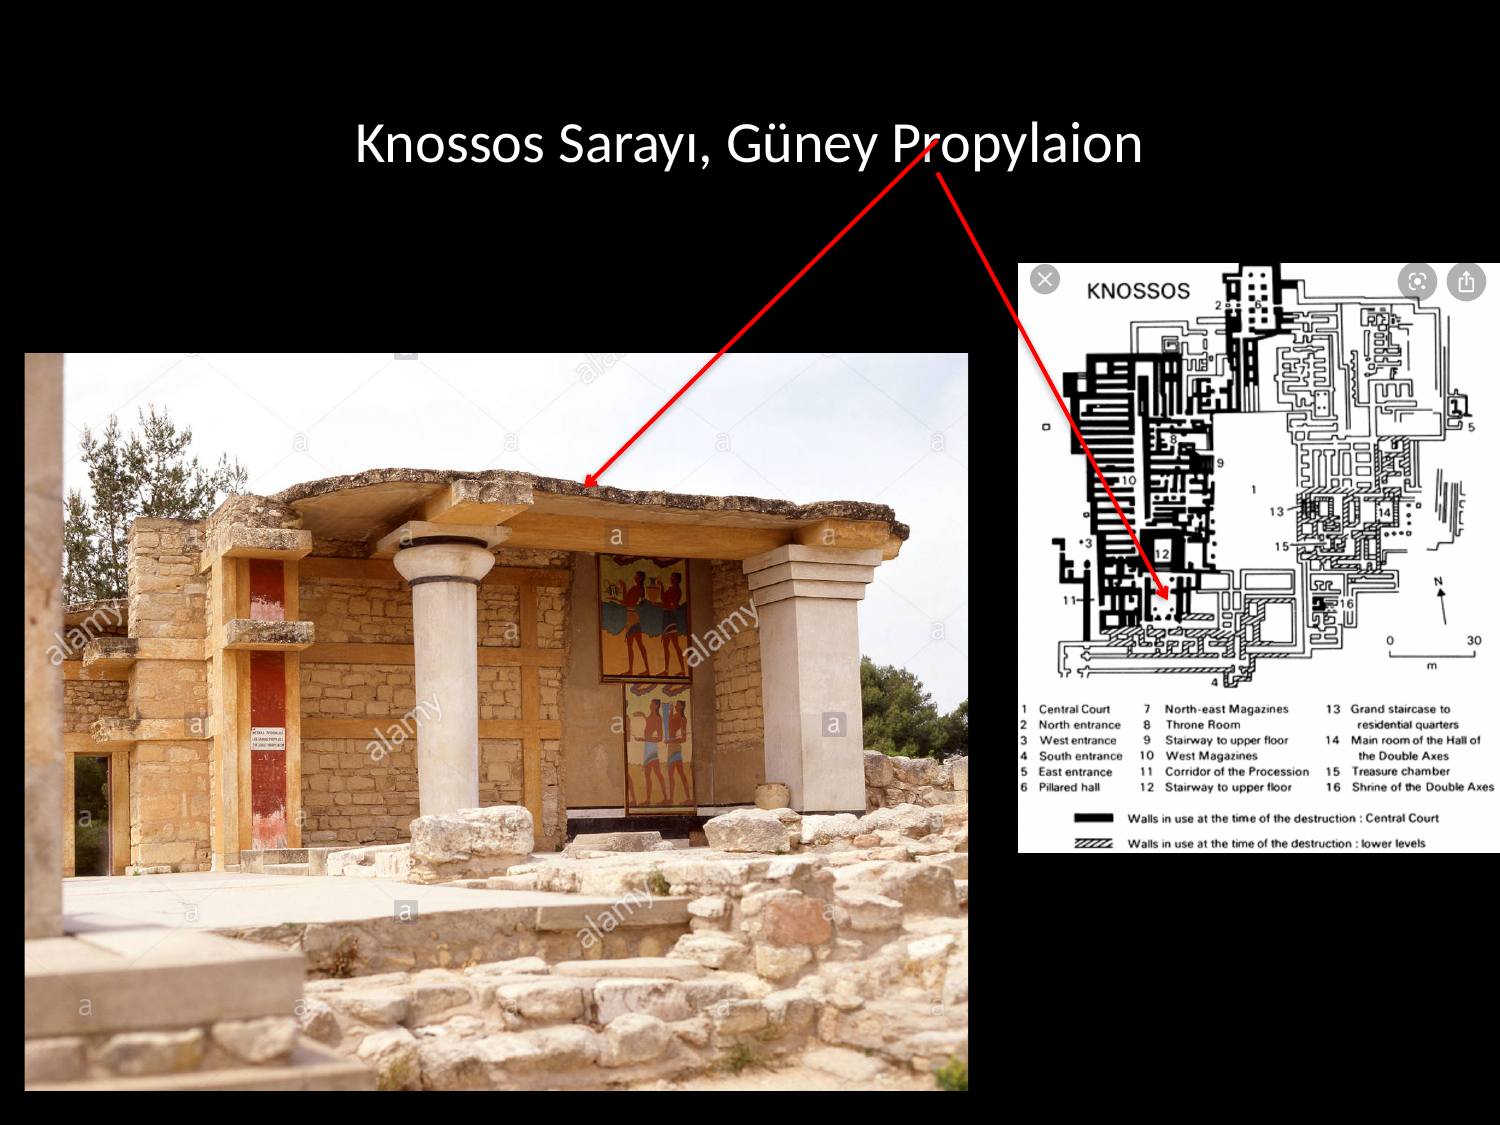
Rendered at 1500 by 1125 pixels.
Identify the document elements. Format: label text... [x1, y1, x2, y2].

picture [1018, 262, 1500, 854]
title Knossos Sarayı, Güney Propylaion [75, 45, 1425, 233]
picture [24, 353, 969, 1092]
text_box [583, 139, 938, 489]
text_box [937, 172, 1168, 601]
